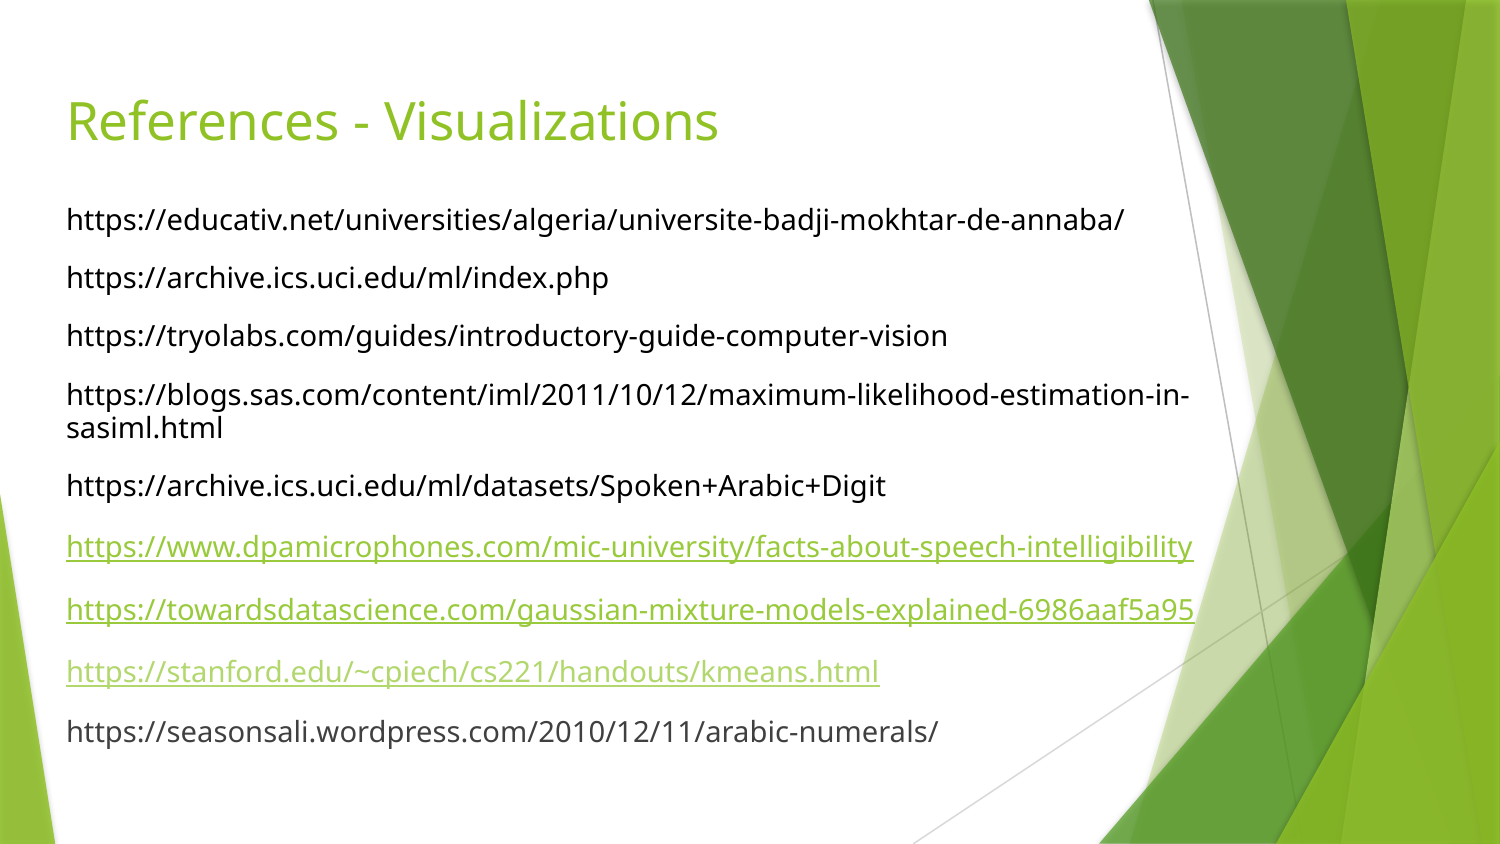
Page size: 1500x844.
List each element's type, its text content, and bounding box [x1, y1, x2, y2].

list https://educativ.net/universities/algeria/universite-badji-mokhtar-de-annaba/ https://archive.ics.uci.edu/ml/index.php https://tryolabs.com/guides/introductory-guide-computer-vision https://blogs.sas.com/content/iml/2011/10/12/maximum-likelihood-estimation-in-sasiml.html https://archive.ics.uci.edu/ml/datasets/Spoken+Arabic+Digit https://www.dpamicrophones.com/mic-university/facts-about-speech-intelligibility https://towardsdatascience.com/gaussian-mixture-models-explained-6986aaf5a95 https://stanford.edu/~cpiech/cs221/handouts/kmeans.html https://seasonsali.wordpress.com/2010/12/11/arabic-numerals/ [51, 189, 1234, 750]
title References - Visualizations [51, 72, 1449, 167]
